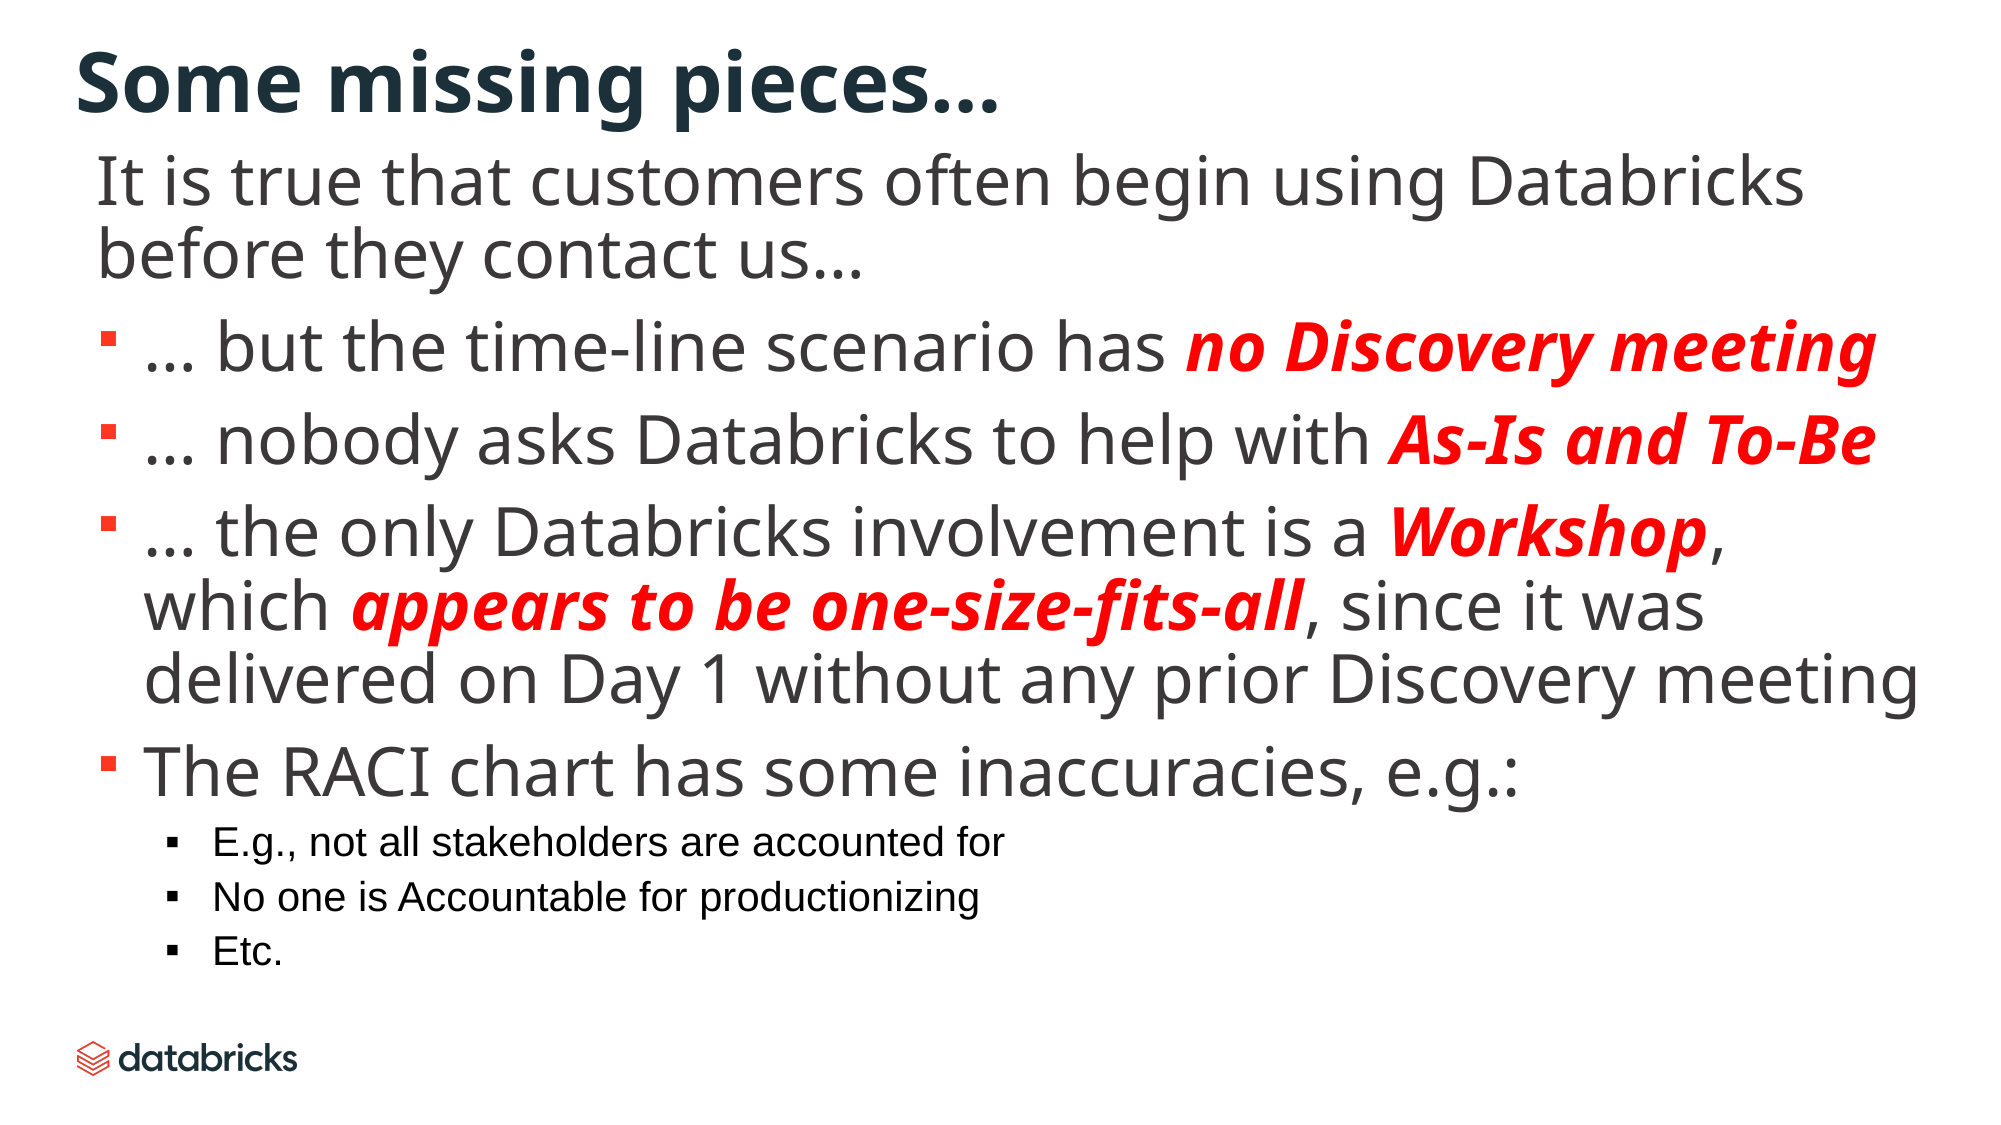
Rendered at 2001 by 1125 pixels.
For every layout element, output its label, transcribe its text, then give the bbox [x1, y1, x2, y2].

list It is true that customers often begin using Databricks before they contact us… … but the time-line scenario has no Discovery meeting … nobody asks Databricks to help with As-Is and To-Be … the only Databricks involvement is a Workshop, which appears to be one-size-fits-all, since it was delivered on Day 1 without any prior Discovery meeting The RACI chart has some inaccuracies, e.g.: E.g., not all stakeholders are accounted for No one is Accountable for productionizing Etc. [75, 138, 1923, 1010]
picture [77, 1041, 297, 1076]
title Some missing pieces… [75, 3, 1923, 138]
